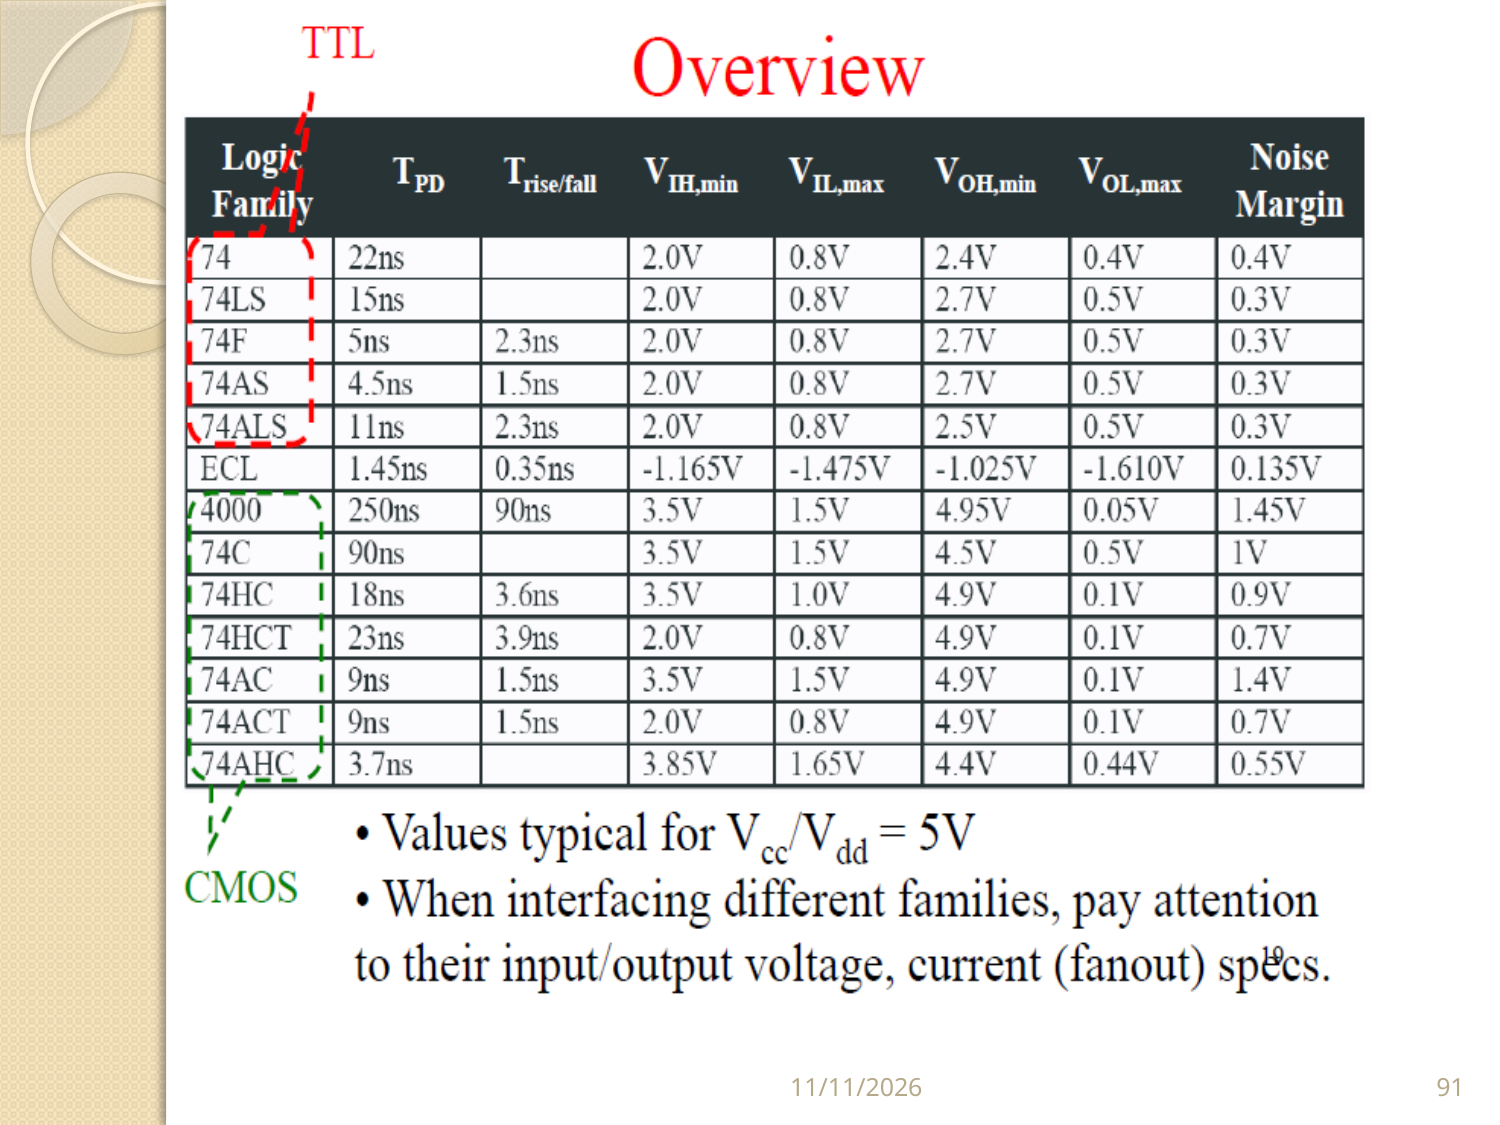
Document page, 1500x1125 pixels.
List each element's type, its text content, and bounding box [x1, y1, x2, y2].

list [174, 0, 1384, 1026]
slide_number 91 [1413, 1034, 1488, 1113]
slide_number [587, 1036, 938, 1113]
